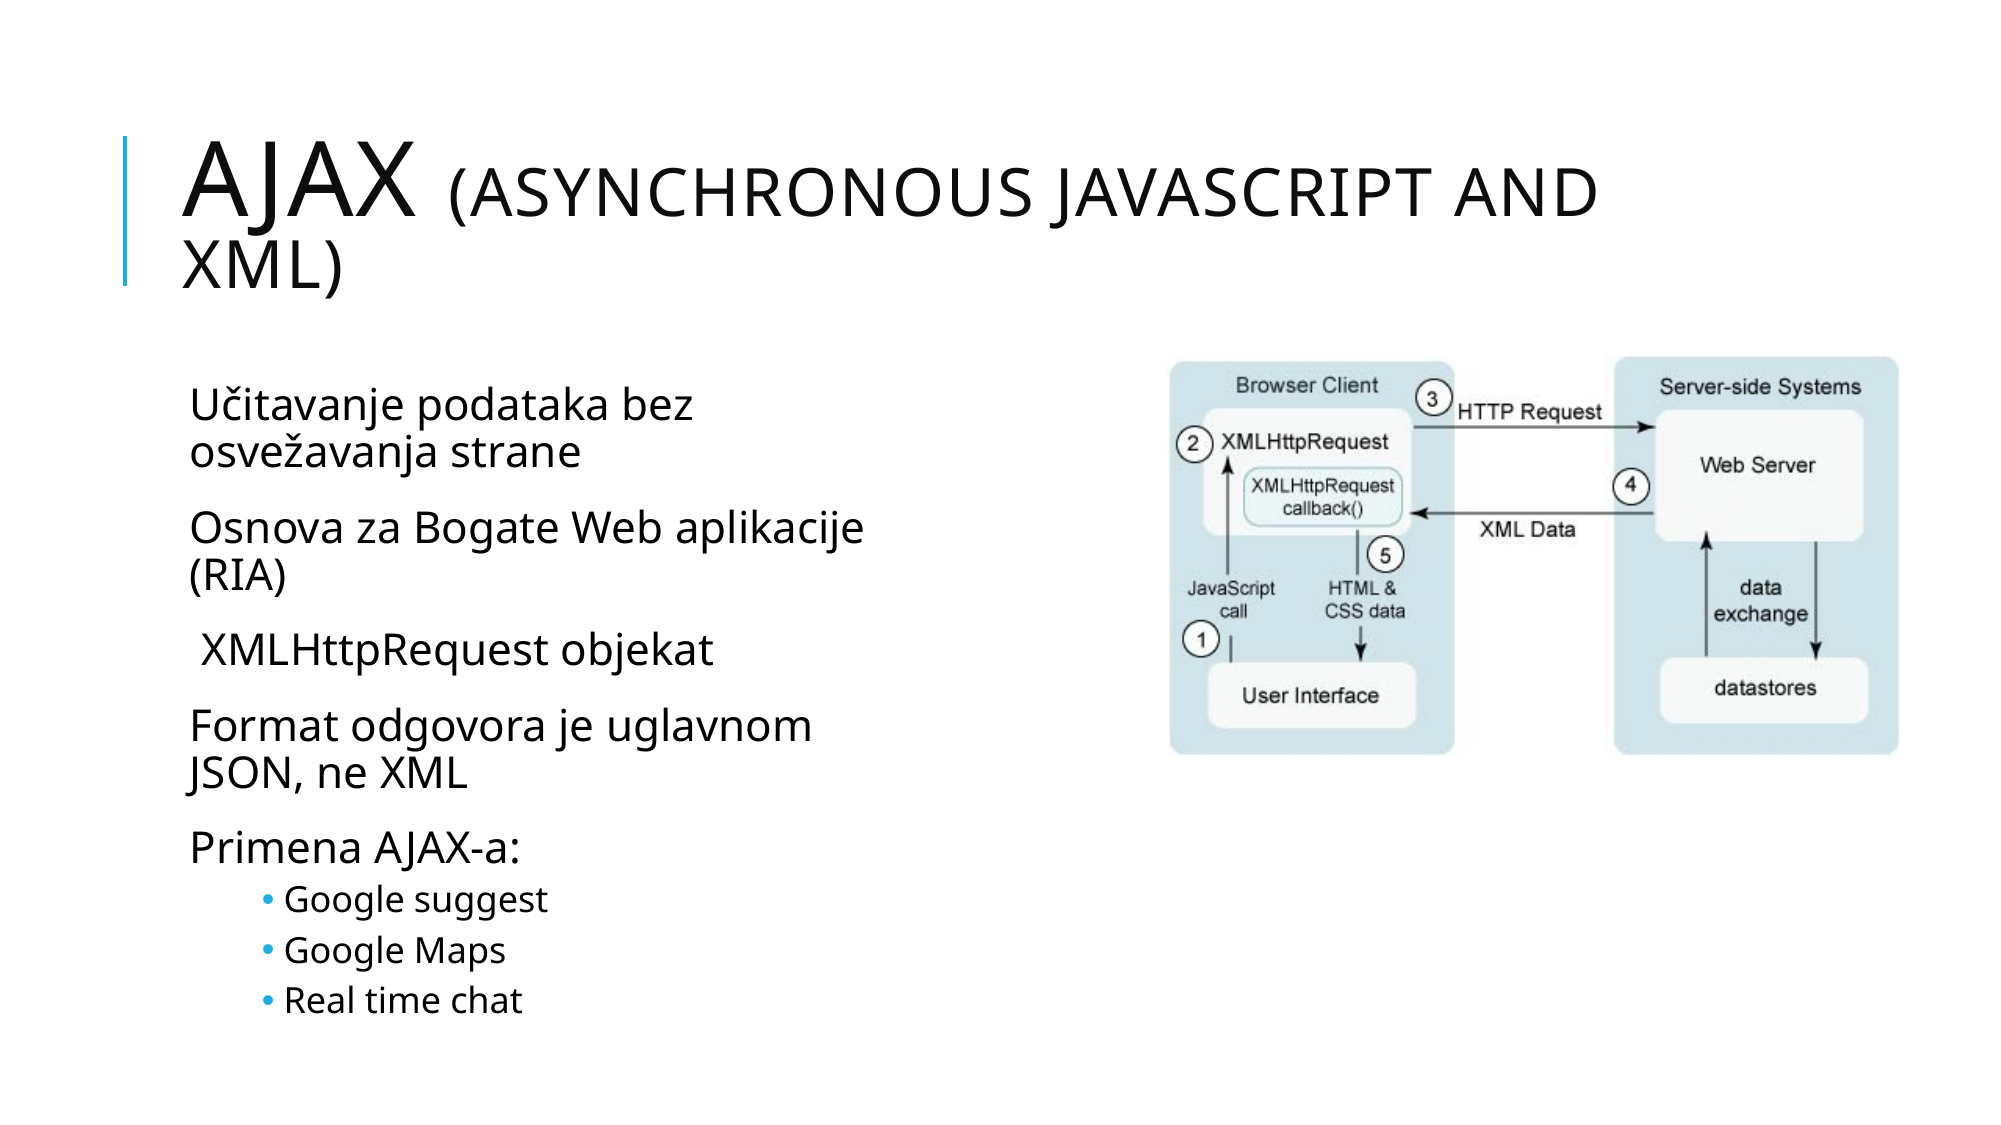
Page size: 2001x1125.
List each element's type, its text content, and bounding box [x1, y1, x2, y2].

list Učitavanje podataka bez osvežavanja strane Osnova za Bogate Web aplikacije (RIA) XMLHttpRequest objekat Format odgovora je uglavnom JSON, ne XML Primena AJAX-a: Google suggest Google Maps Real time chat [168, 375, 948, 1035]
title AJAX (Asynchronous JavaScript and XML) [168, 96, 1763, 342]
picture [1156, 349, 1910, 766]
